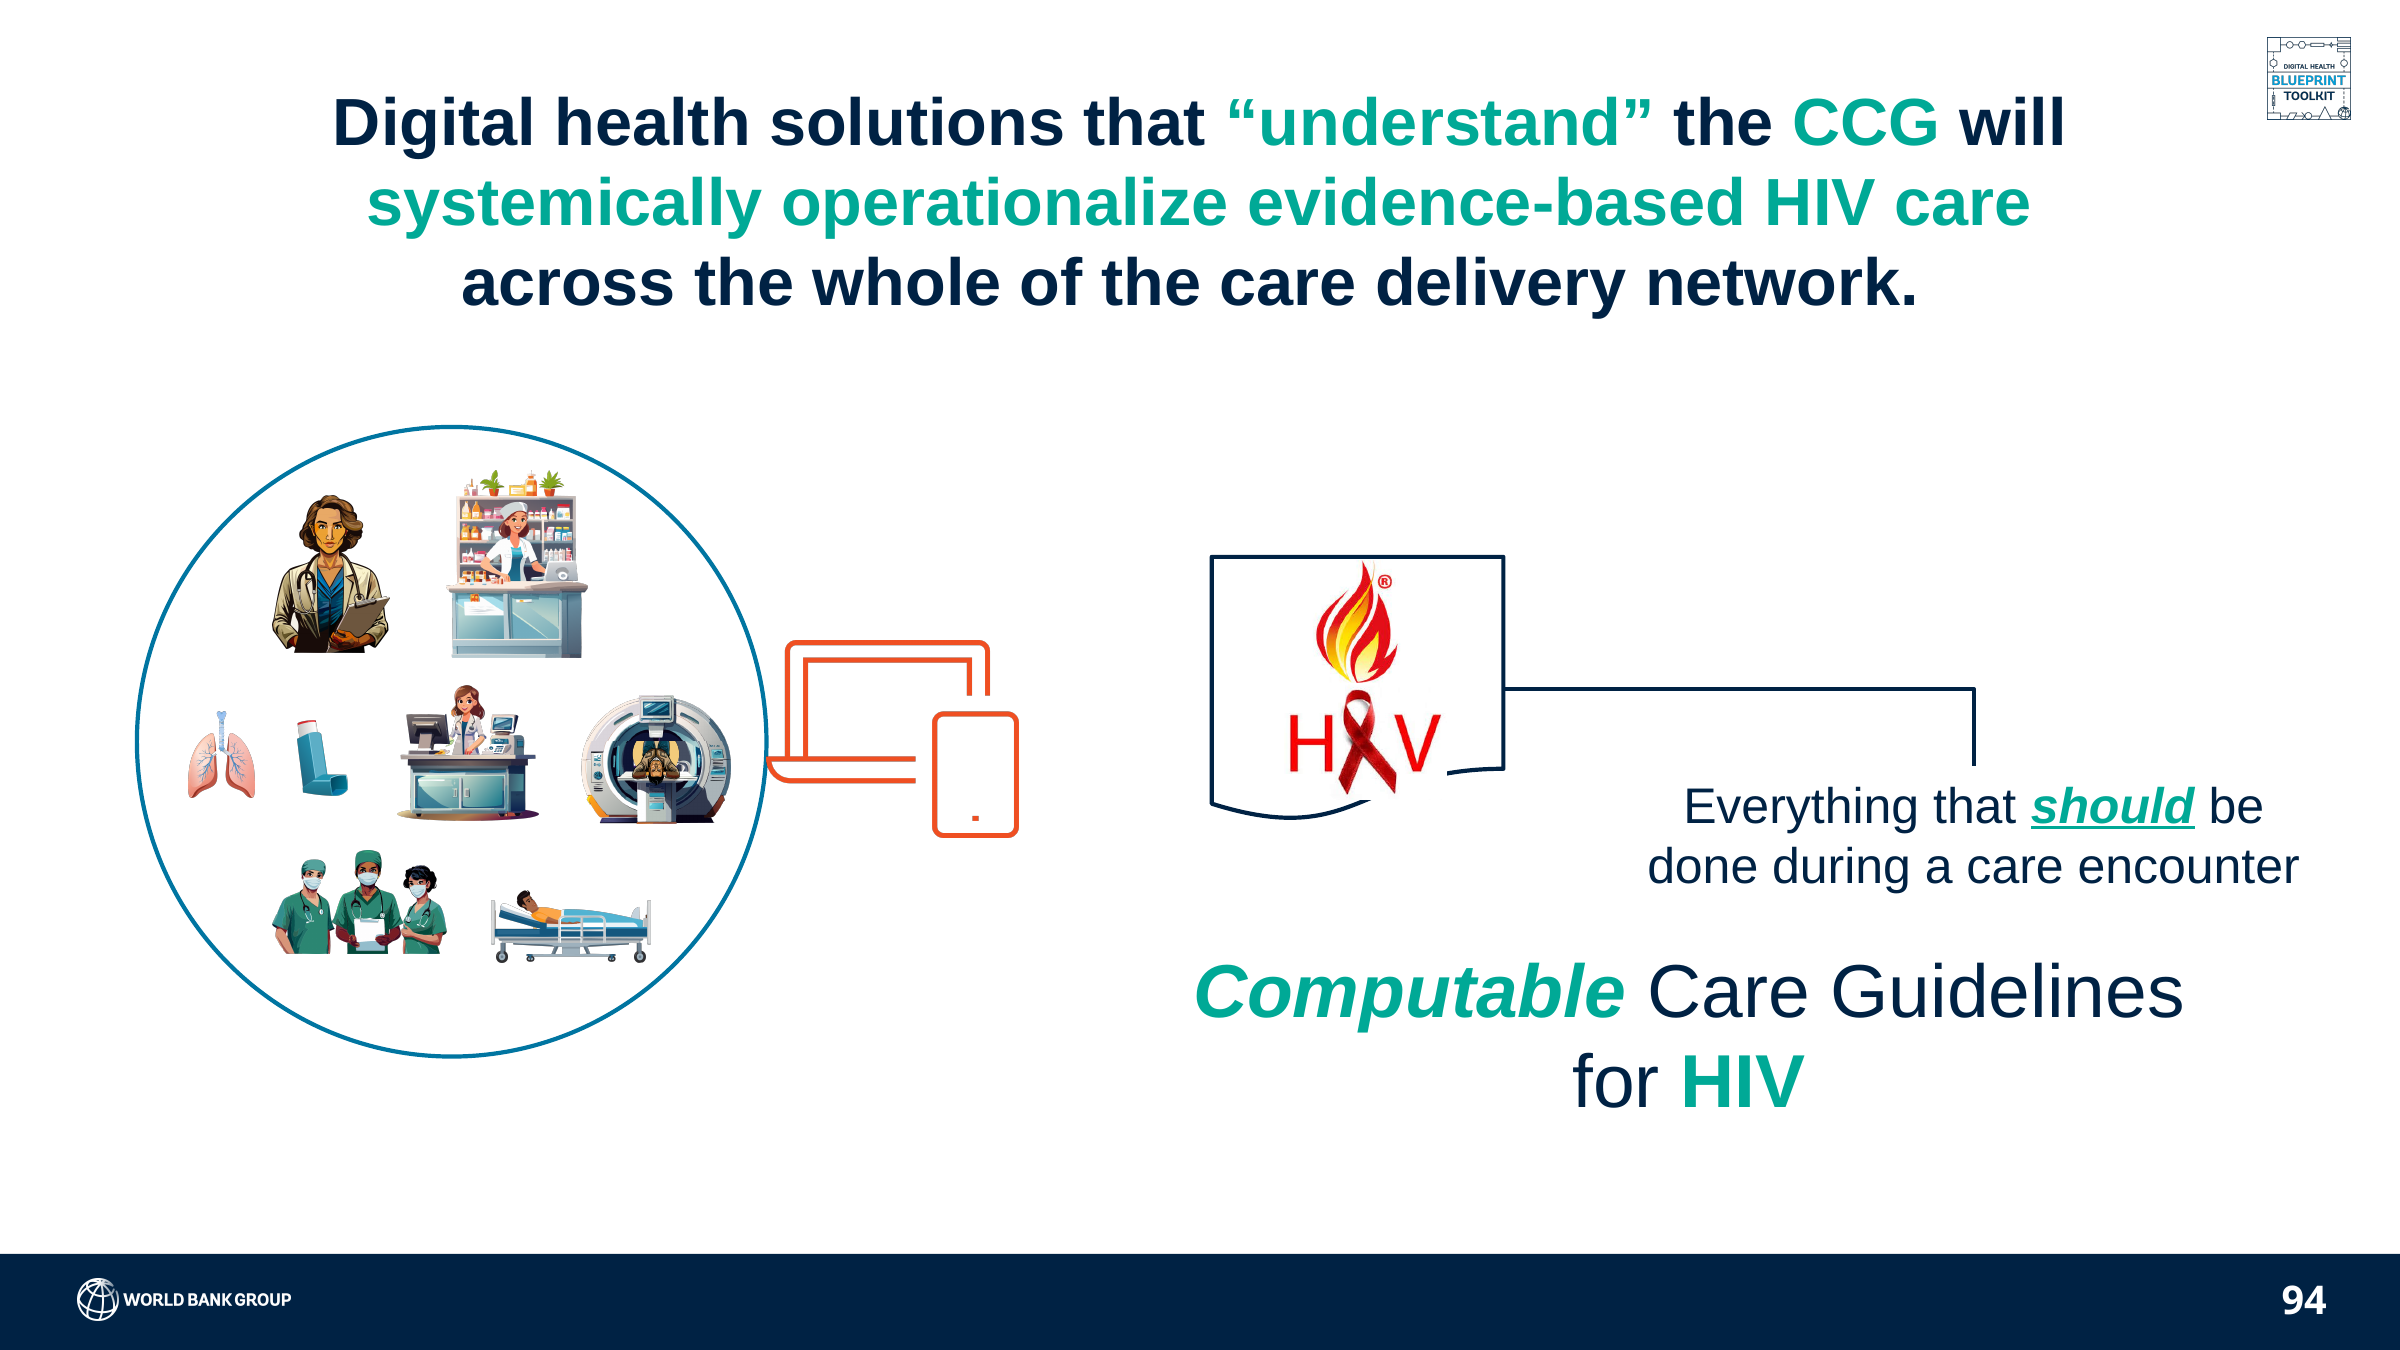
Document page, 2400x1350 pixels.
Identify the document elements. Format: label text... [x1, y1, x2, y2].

text_box Everything that should be done during a care encounter [1613, 765, 2334, 901]
picture [491, 890, 651, 963]
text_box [1503, 688, 1974, 767]
picture [271, 495, 390, 654]
picture [2267, 37, 2351, 120]
picture [766, 639, 1019, 838]
picture [1284, 560, 1447, 800]
picture [297, 720, 348, 796]
picture [397, 685, 539, 822]
picture [446, 469, 588, 659]
text_box [134, 424, 761, 1059]
slide_number 94 [1790, 1265, 2351, 1338]
picture [581, 695, 731, 824]
text_box Computable Care Guidelines for HIV [1153, 934, 2225, 1130]
picture [187, 711, 255, 798]
text_box [1209, 554, 1506, 820]
text_box Digital health solutions that “understand” the CCG will systemically operationalize evidence-based HIV care across the whole of the care delivery network. [259, 71, 2141, 327]
picture [77, 1278, 291, 1321]
picture [272, 850, 447, 955]
picture [340, 790, 348, 796]
